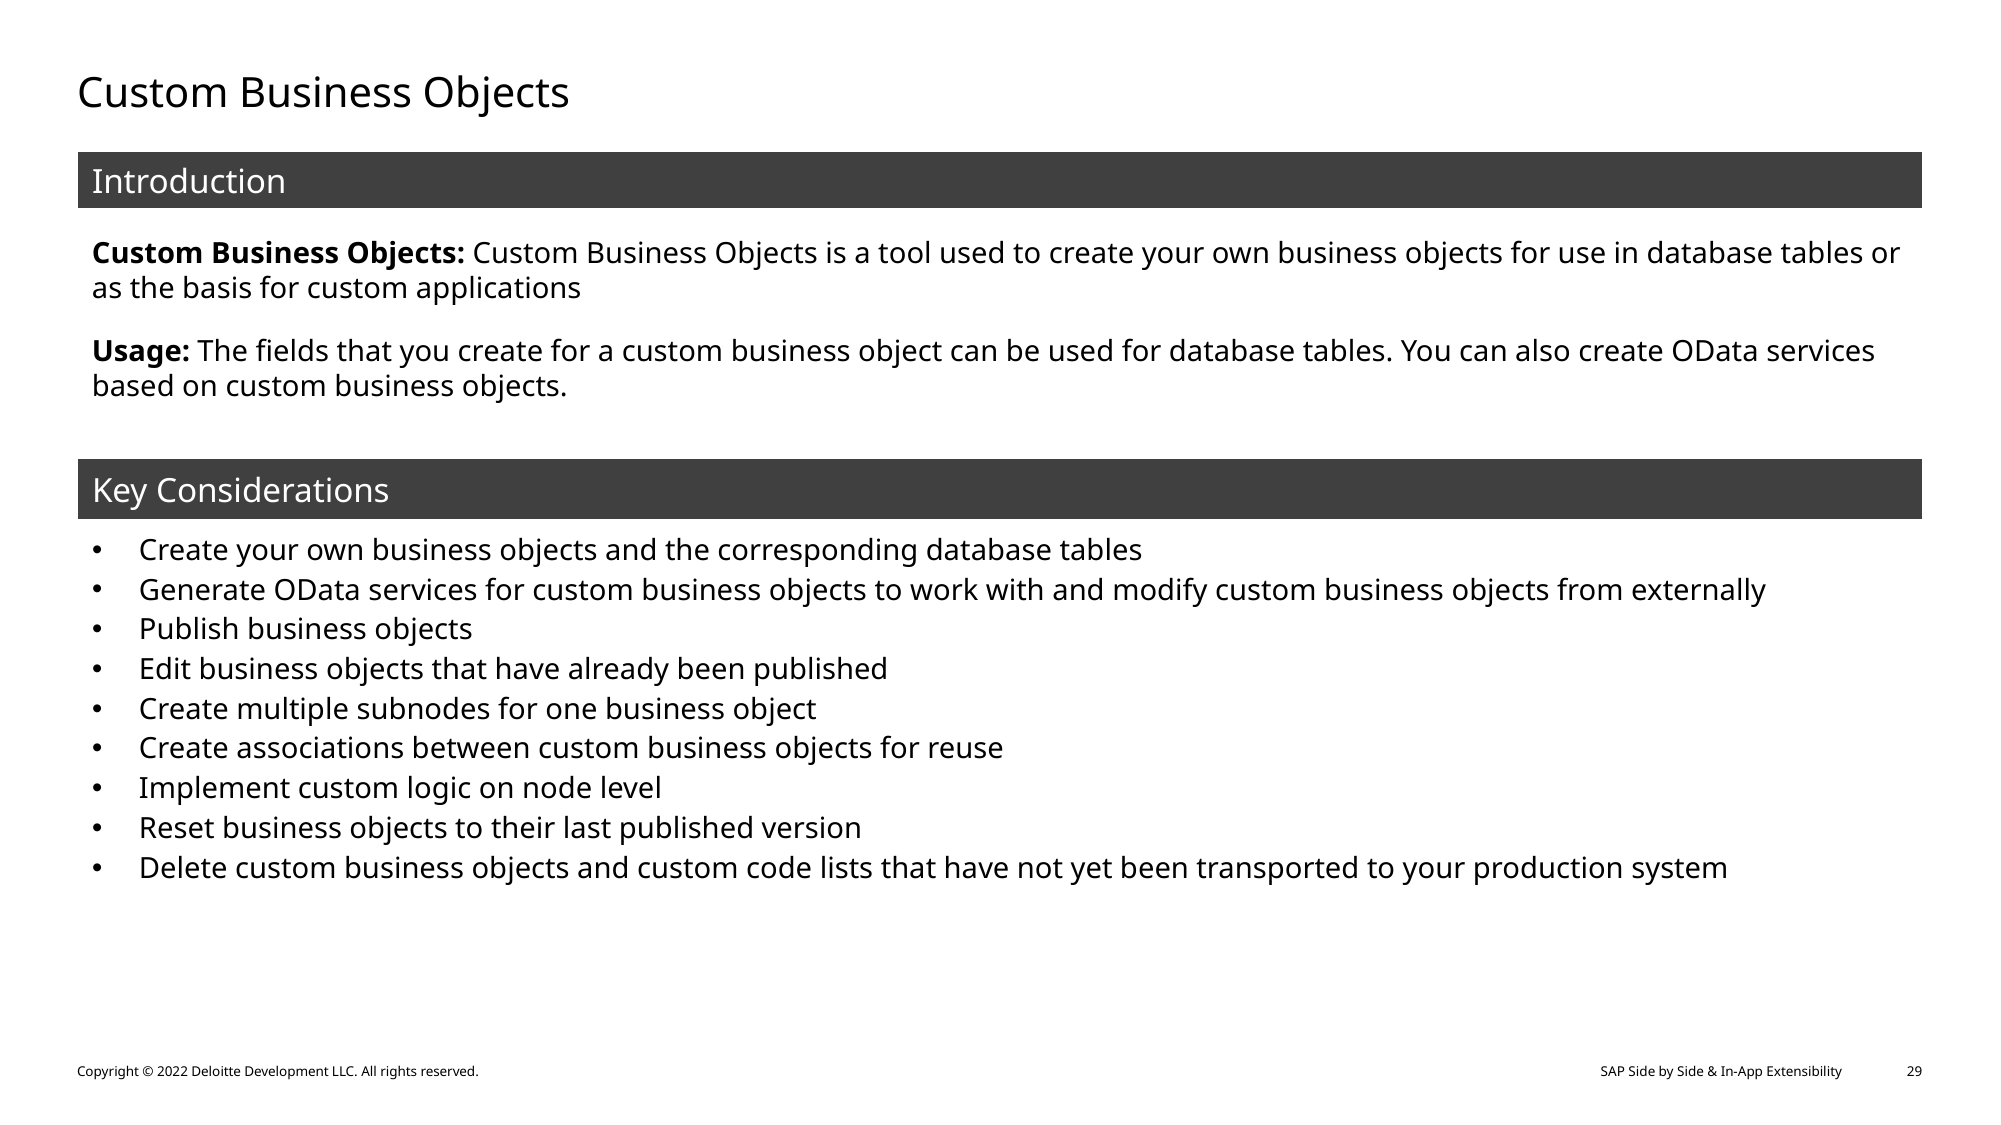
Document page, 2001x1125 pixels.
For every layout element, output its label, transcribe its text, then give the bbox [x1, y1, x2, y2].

table_header Introduction [78, 152, 1922, 208]
title Custom Business Objects [77, 66, 1923, 150]
table_header Key Considerations [78, 459, 1922, 519]
table_cell Create your own business objects and the corresponding database tables Generate OData services for custom business objects to work with and modify custom business objects from externally Publish business objects Edit business objects that have already been published Create multiple subnodes for one business object Create associations between custom business objects for reuse Implement custom logic on node level Reset business objects to their last published version Delete custom business objects and custom code lists that have not yet been transported to your production system [78, 524, 1922, 937]
text_box Custom Business Objects: Custom Business Objects is a tool used to create your own business objects for use in database tables or as the basis for custom applications Usage: The fields that you create for a custom business object can be used for database tables. You can also create OData services based on custom business objects. [77, 227, 1923, 375]
